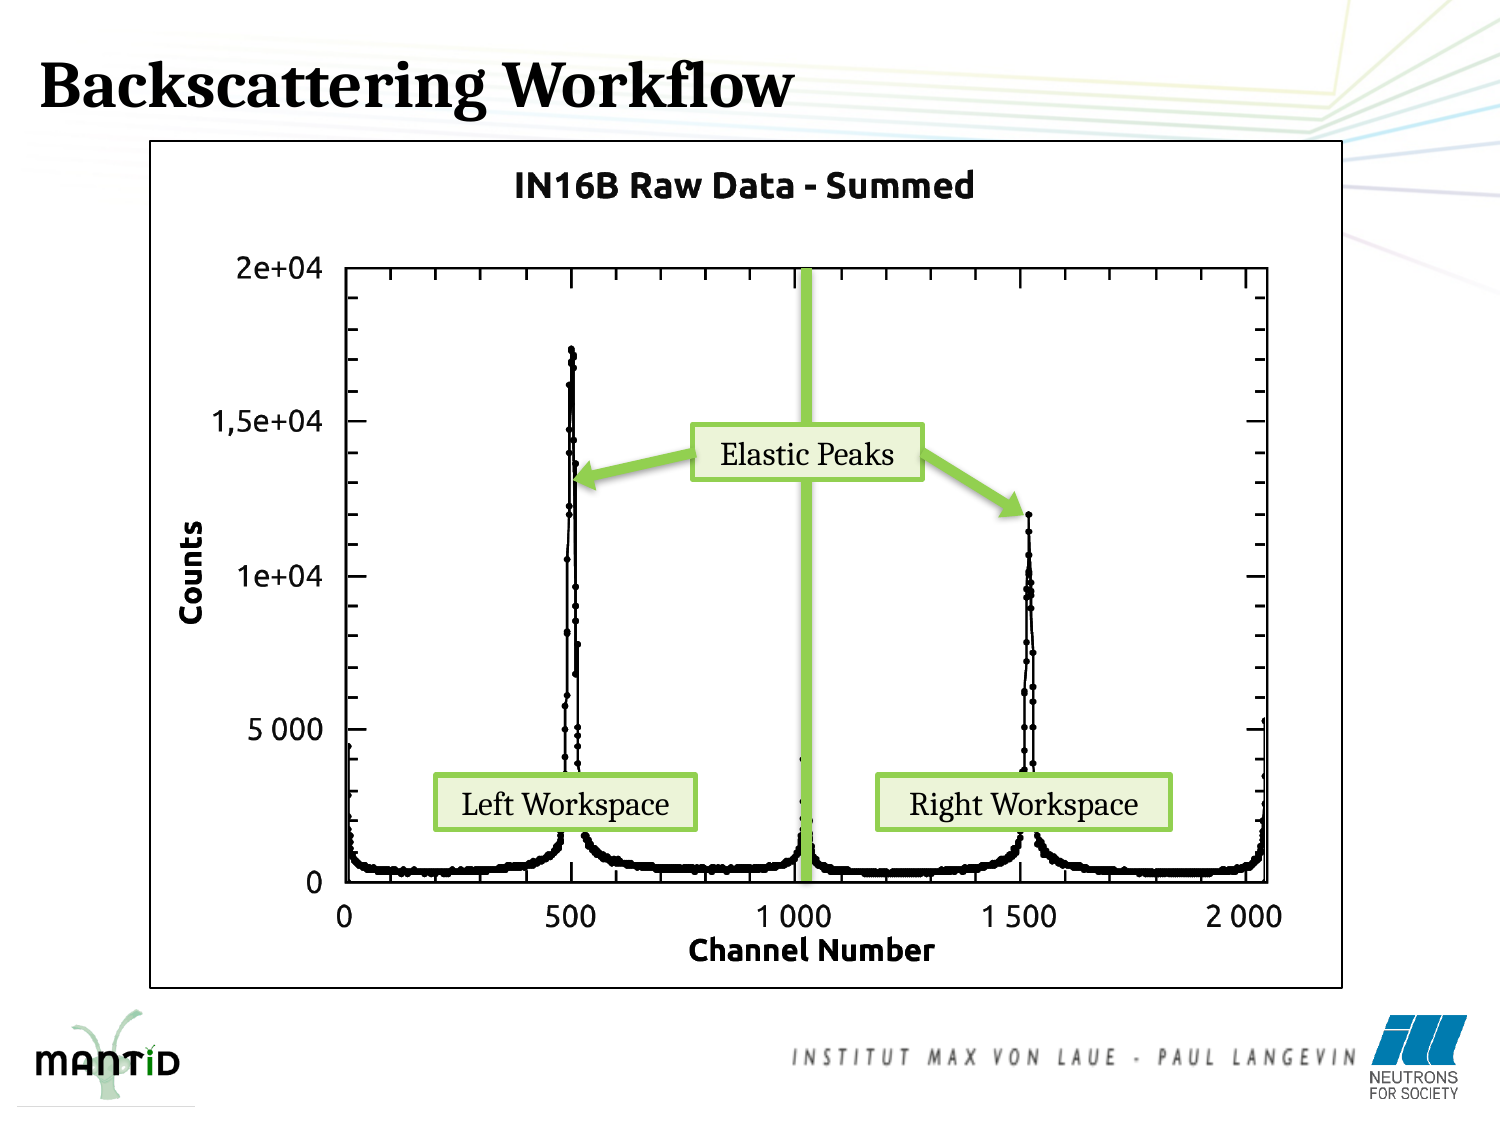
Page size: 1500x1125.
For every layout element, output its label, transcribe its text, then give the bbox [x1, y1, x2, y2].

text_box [572, 451, 696, 481]
picture [0, 0, 1500, 1125]
list Backscattering Workflow [25, 33, 1457, 154]
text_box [922, 451, 1025, 516]
